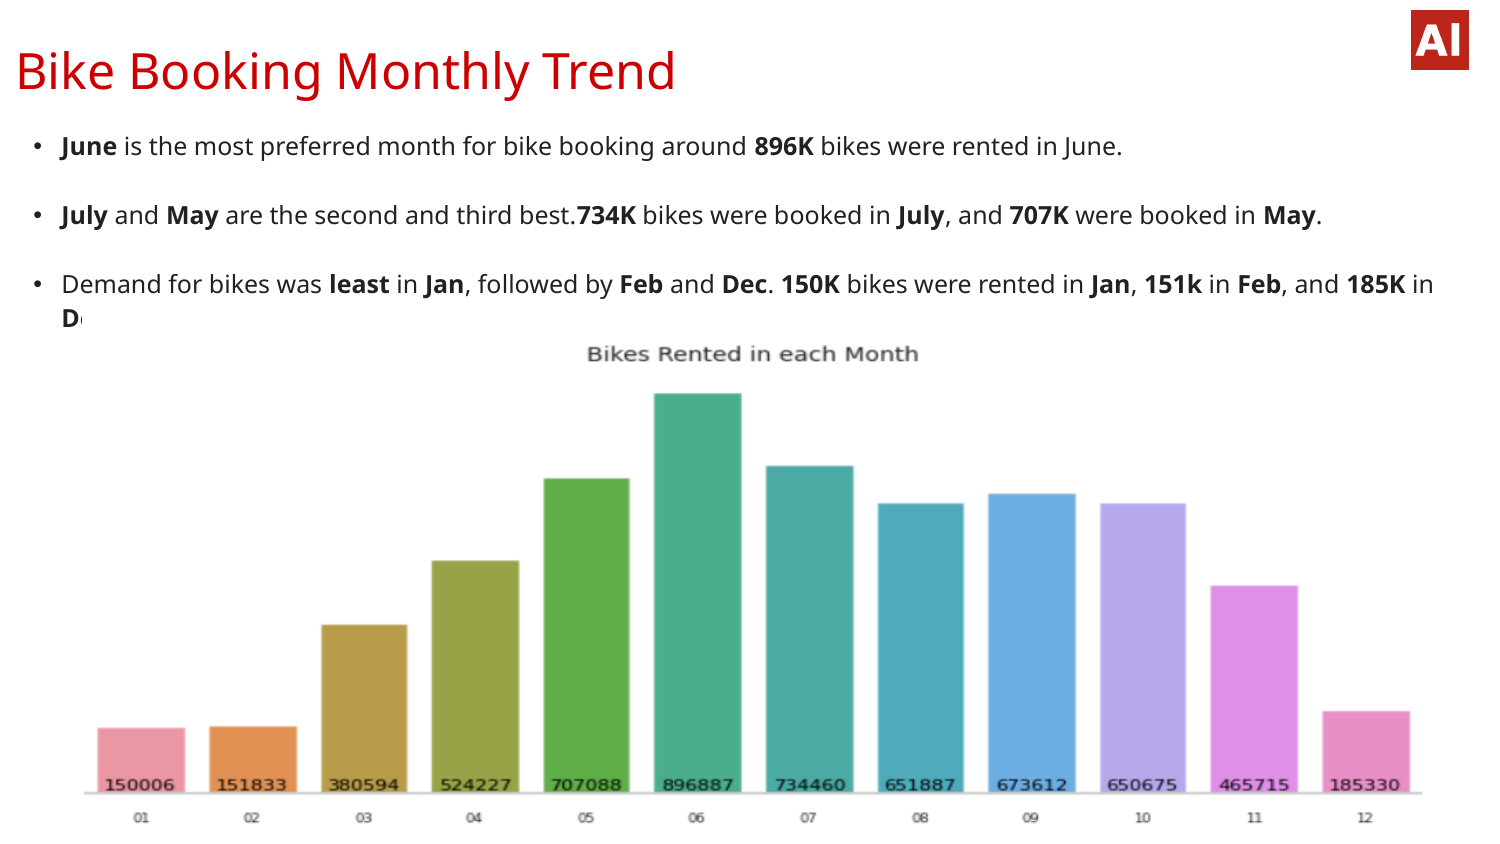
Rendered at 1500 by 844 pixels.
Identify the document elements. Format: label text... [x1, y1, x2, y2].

picture [81, 303, 1440, 844]
picture [1411, 10, 1469, 70]
list June is the most preferred month for bike booking around 896K bikes were rented in June. July and May are the second and third best.734K bikes were booked in July, and 707K were booked in May. Demand for bikes was least in Jan, followed by Feb and Dec. 150K bikes were rented in Jan, 151k in Feb, and 185K in Dec. [18, 111, 1468, 330]
title Bike Booking Monthly Trend [0, 24, 1449, 111]
